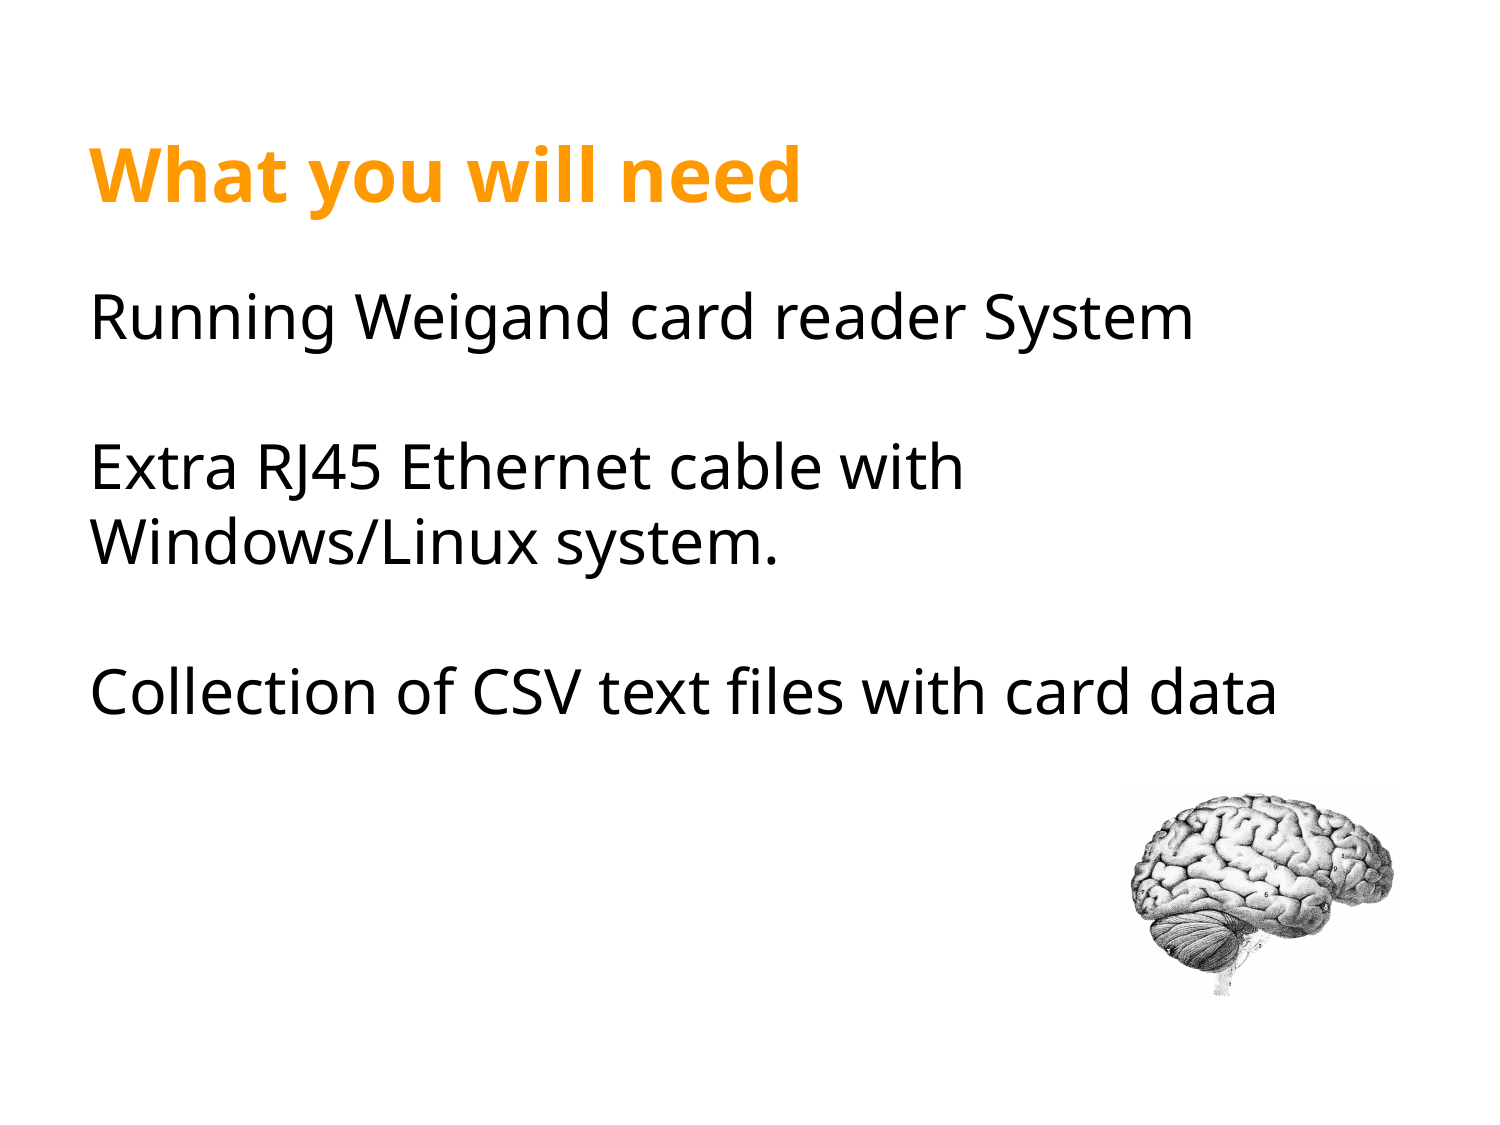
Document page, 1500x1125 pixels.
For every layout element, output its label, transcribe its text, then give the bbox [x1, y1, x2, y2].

text_box Running Weigand card reader System Extra RJ45 Ethernet cable with Windows/Linux system. Collection of CSV text files with card data [75, 262, 1425, 1078]
text_box What you will need [75, 45, 1425, 233]
picture [1124, 787, 1401, 999]
